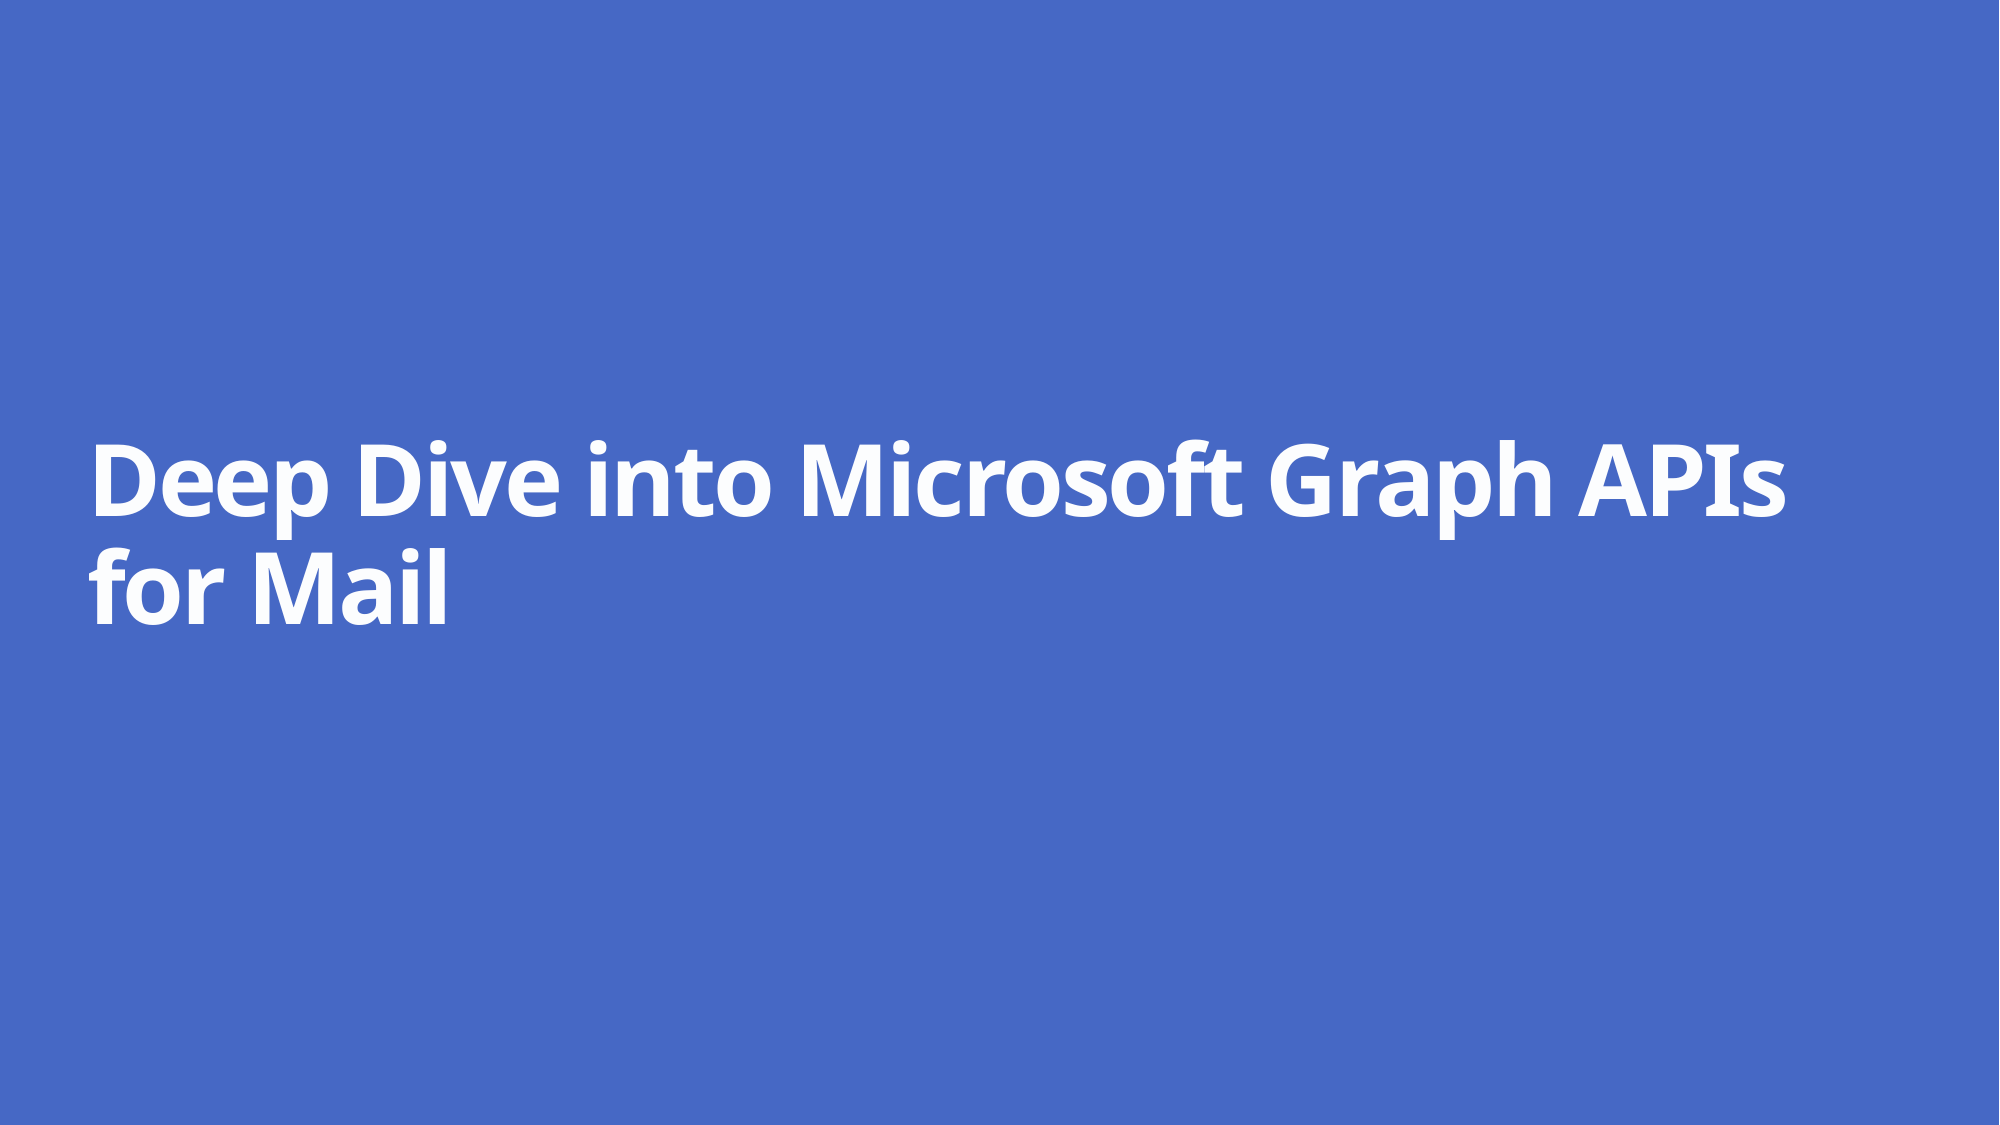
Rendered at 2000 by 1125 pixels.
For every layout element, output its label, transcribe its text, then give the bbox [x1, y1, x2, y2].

title Deep Dive into Microsoft Graph APIs for Mail [87, 379, 1912, 697]
